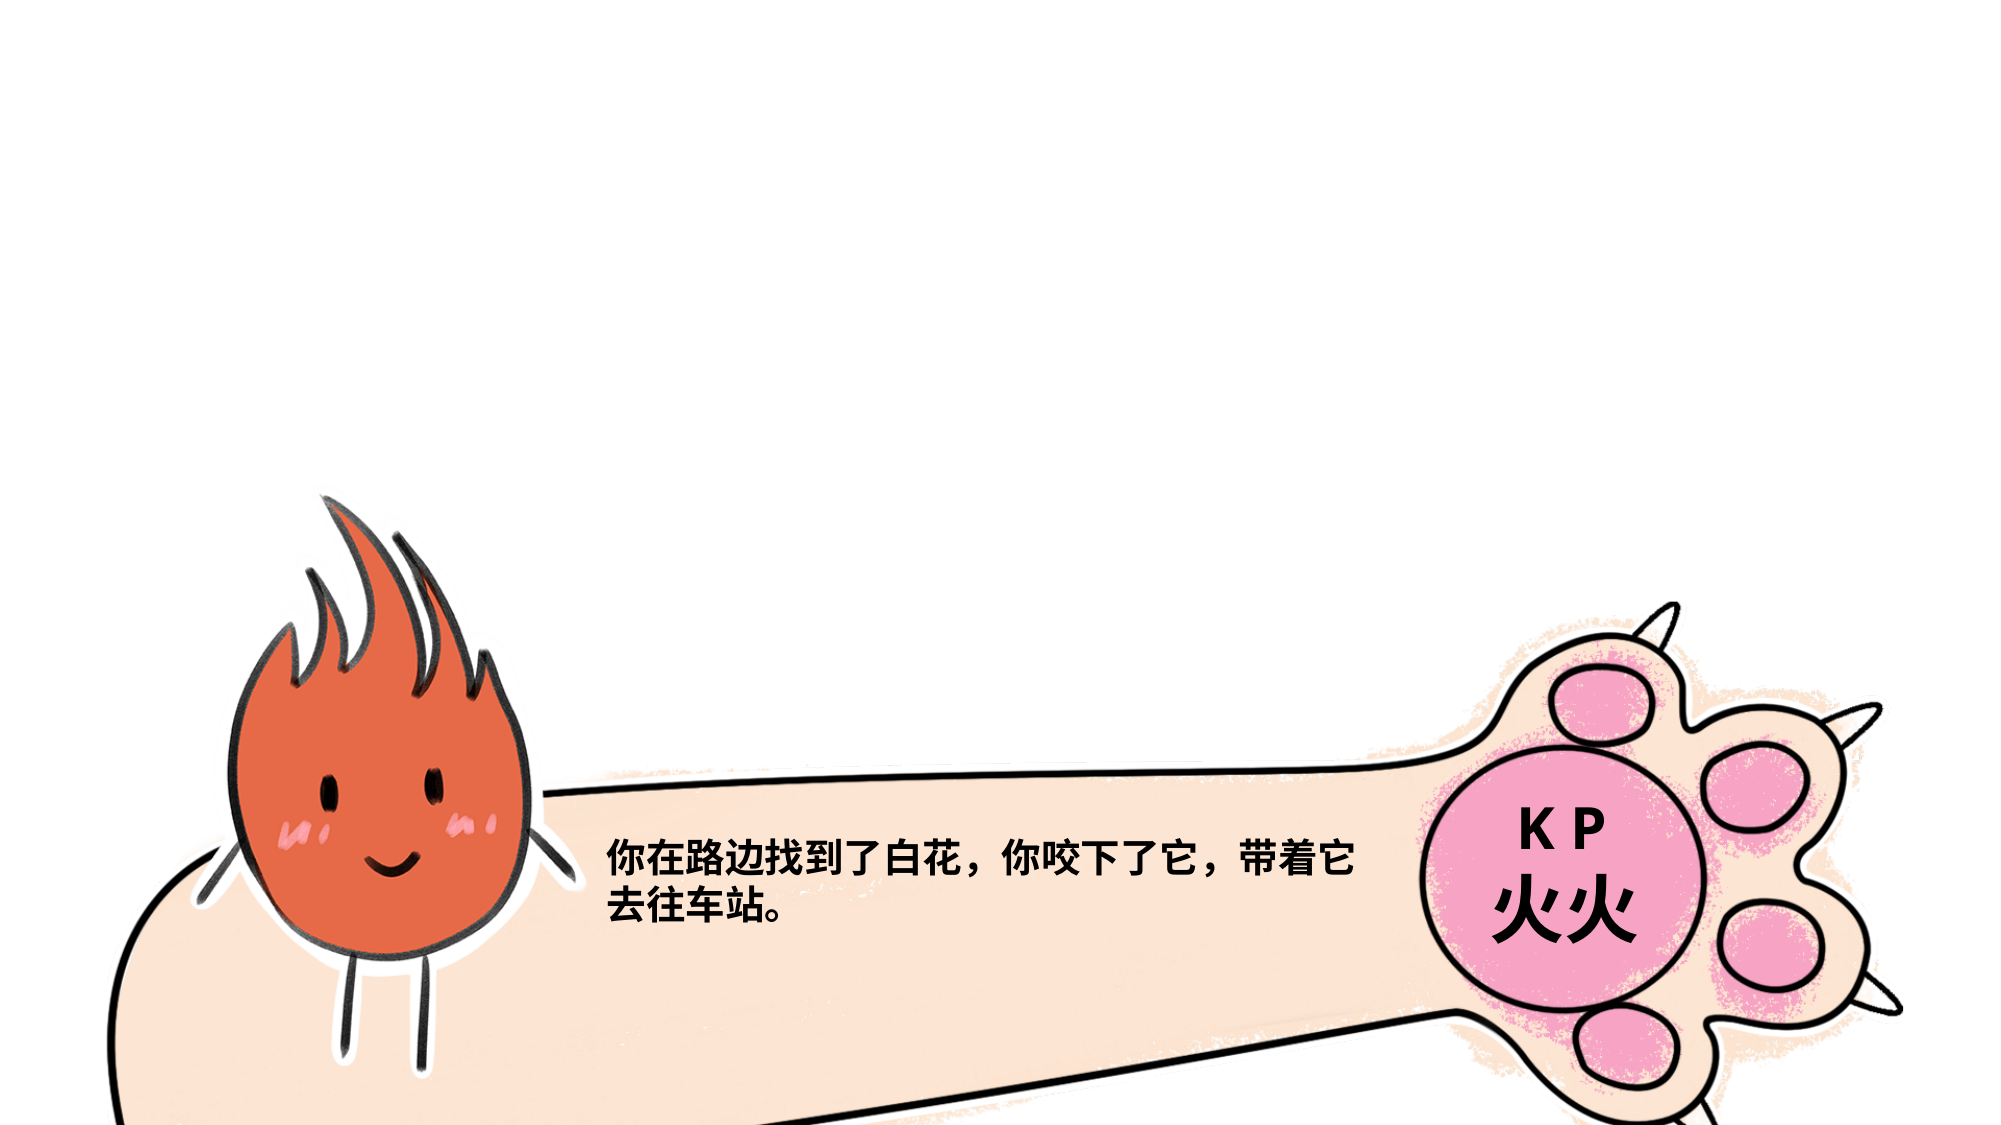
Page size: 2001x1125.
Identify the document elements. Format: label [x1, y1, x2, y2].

text_box [0, 0, 2000, 1125]
